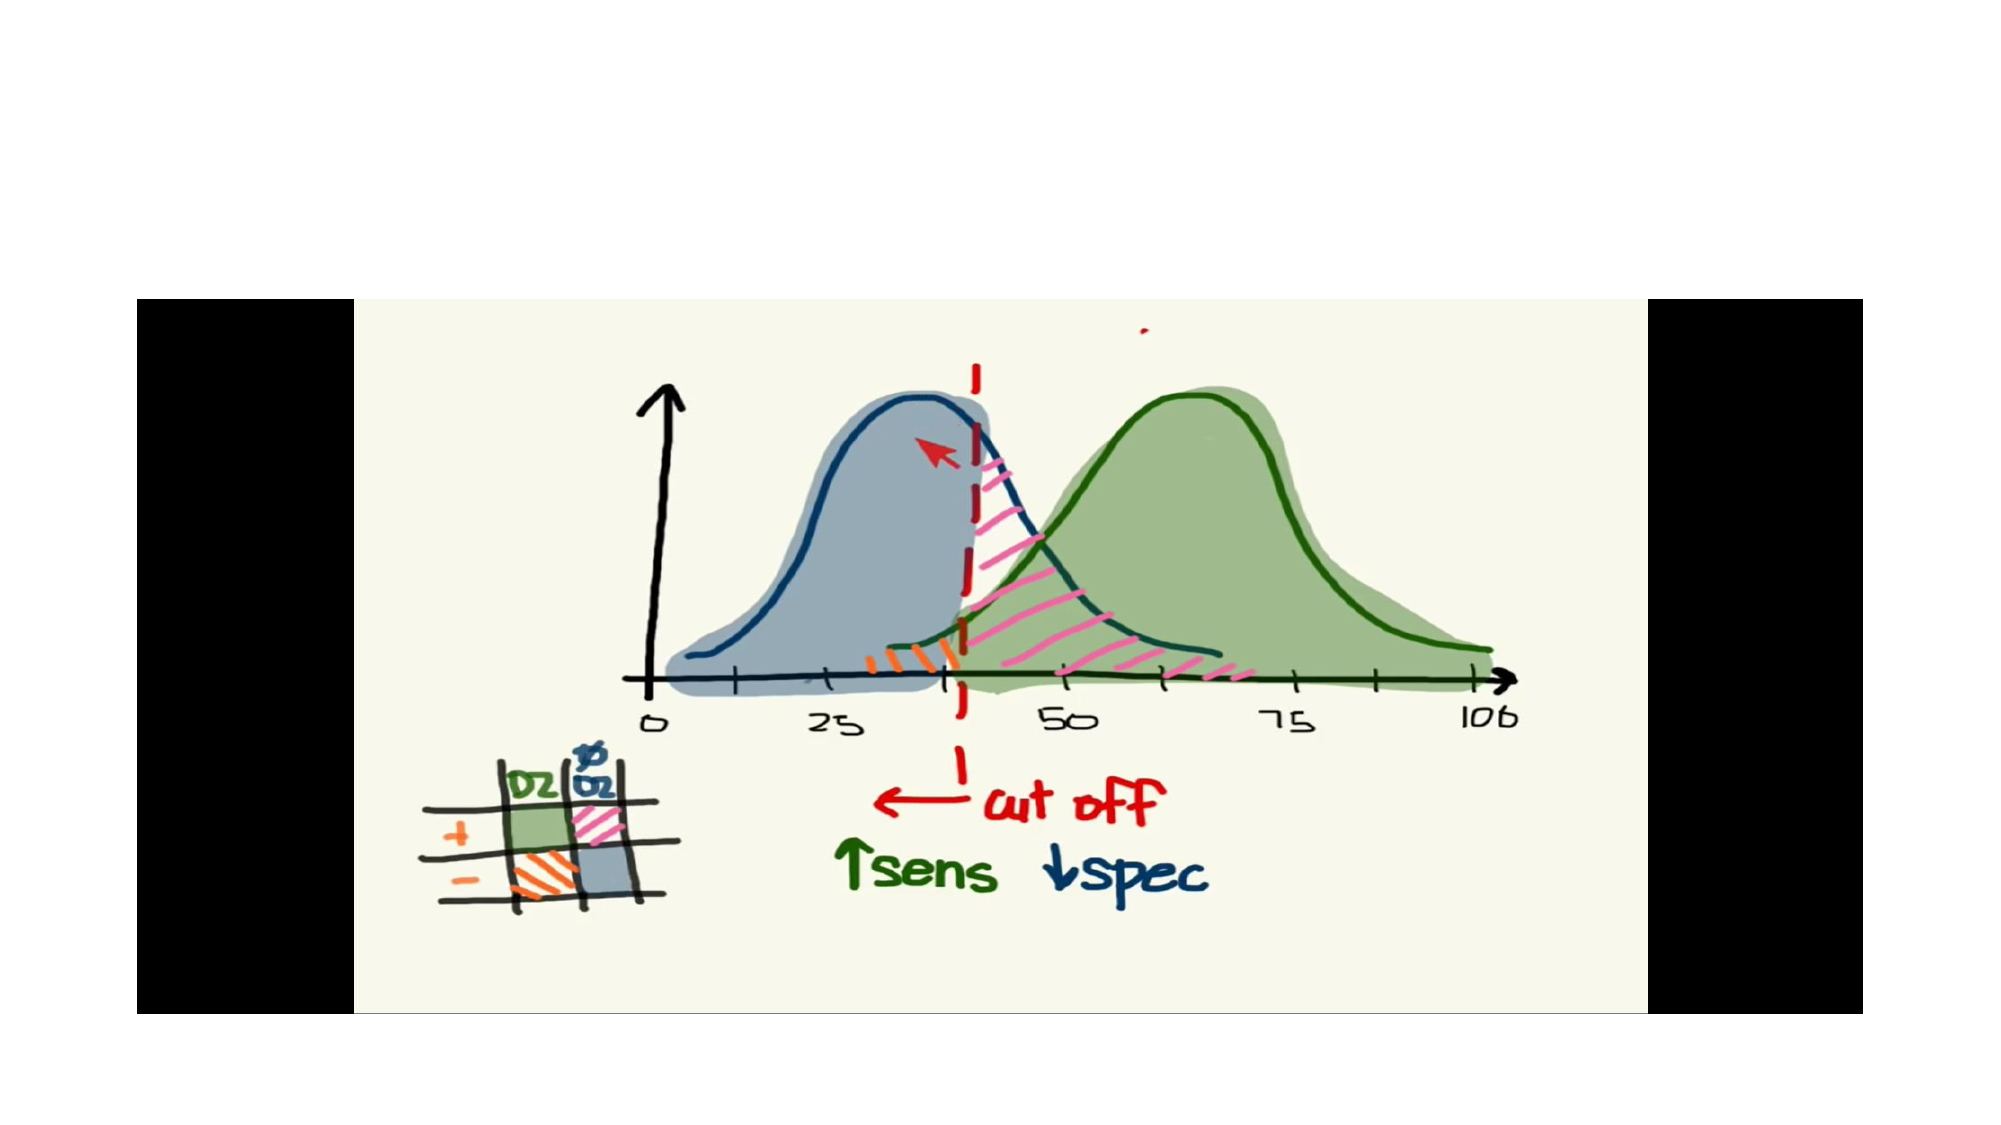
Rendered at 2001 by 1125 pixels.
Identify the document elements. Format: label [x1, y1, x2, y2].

picture [137, 299, 1863, 1014]
